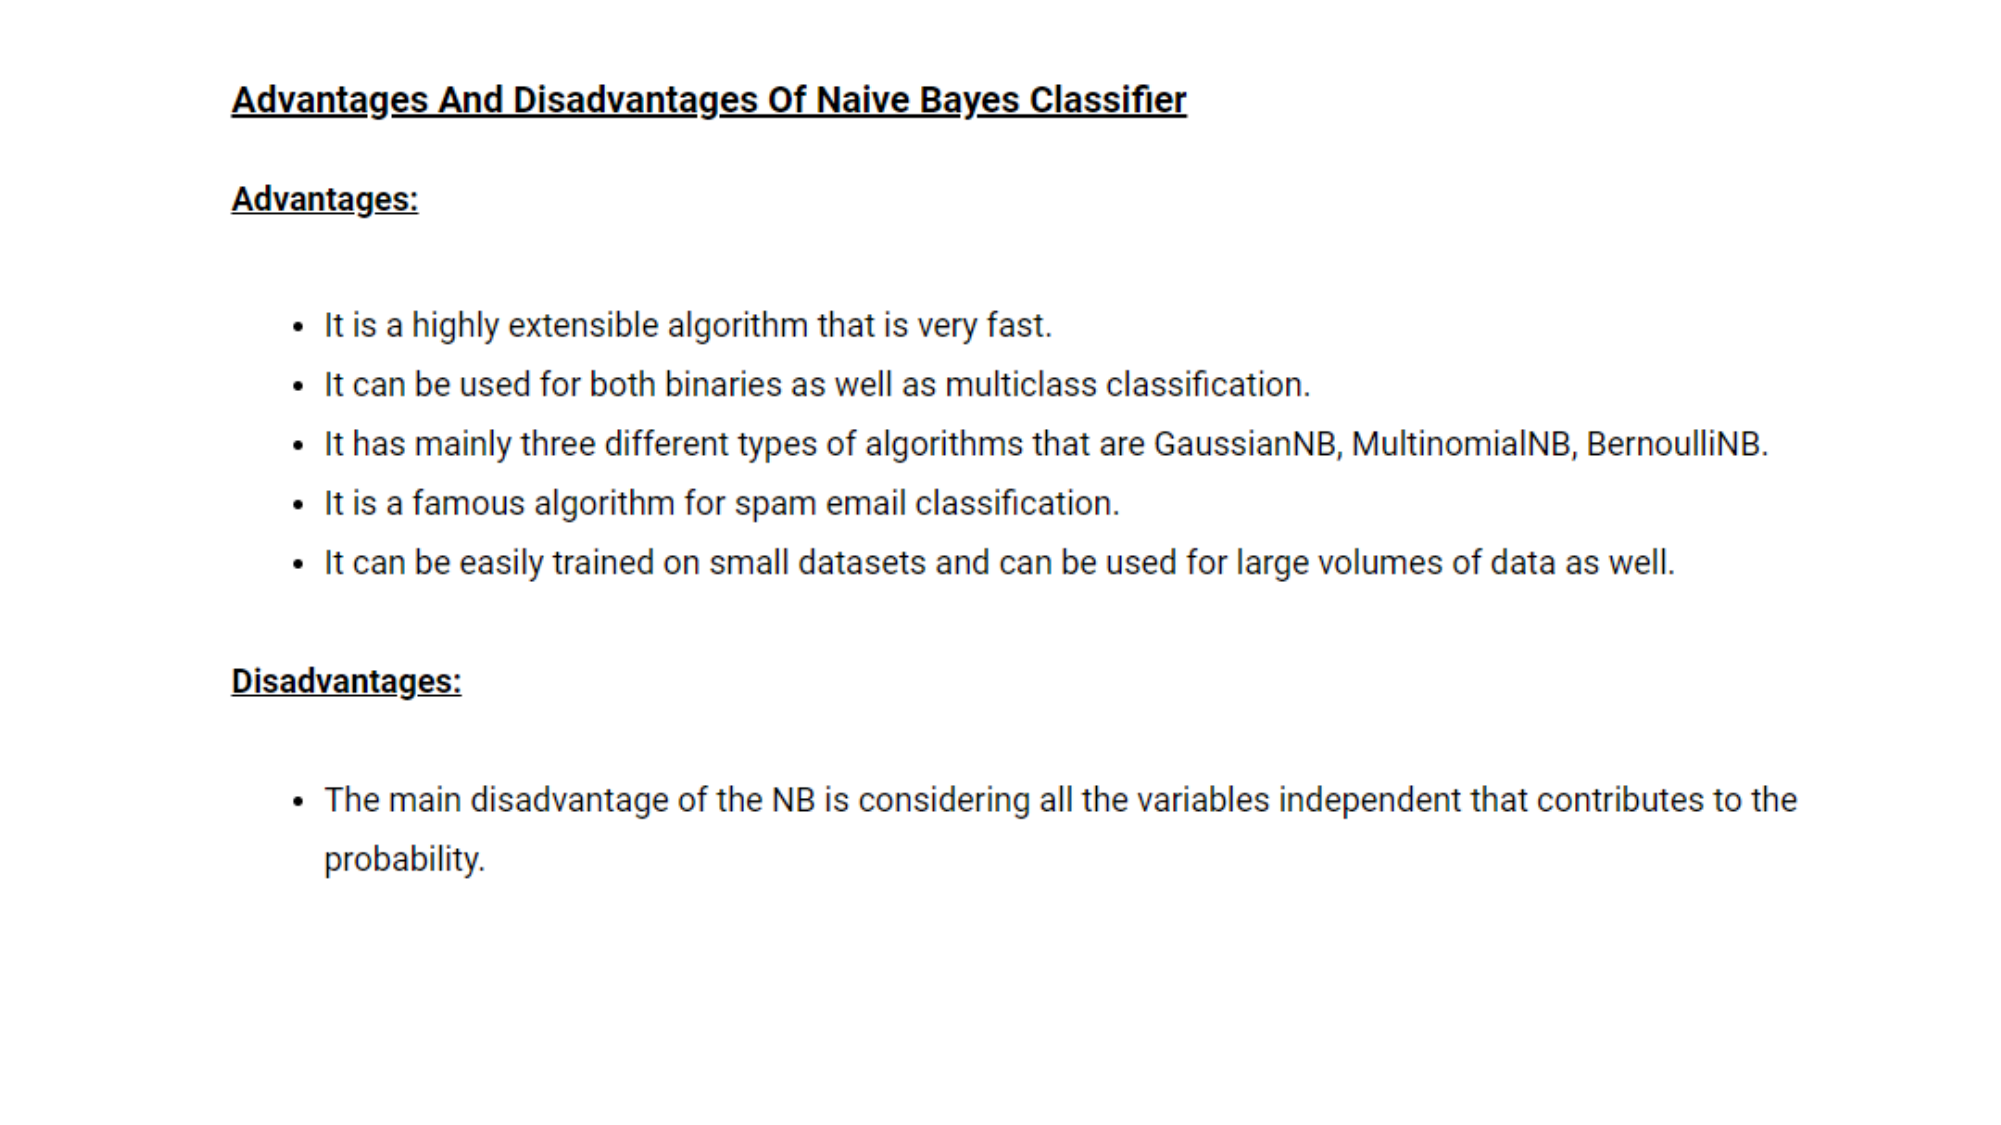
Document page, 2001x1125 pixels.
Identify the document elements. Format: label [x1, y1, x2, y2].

picture [153, 59, 1863, 912]
